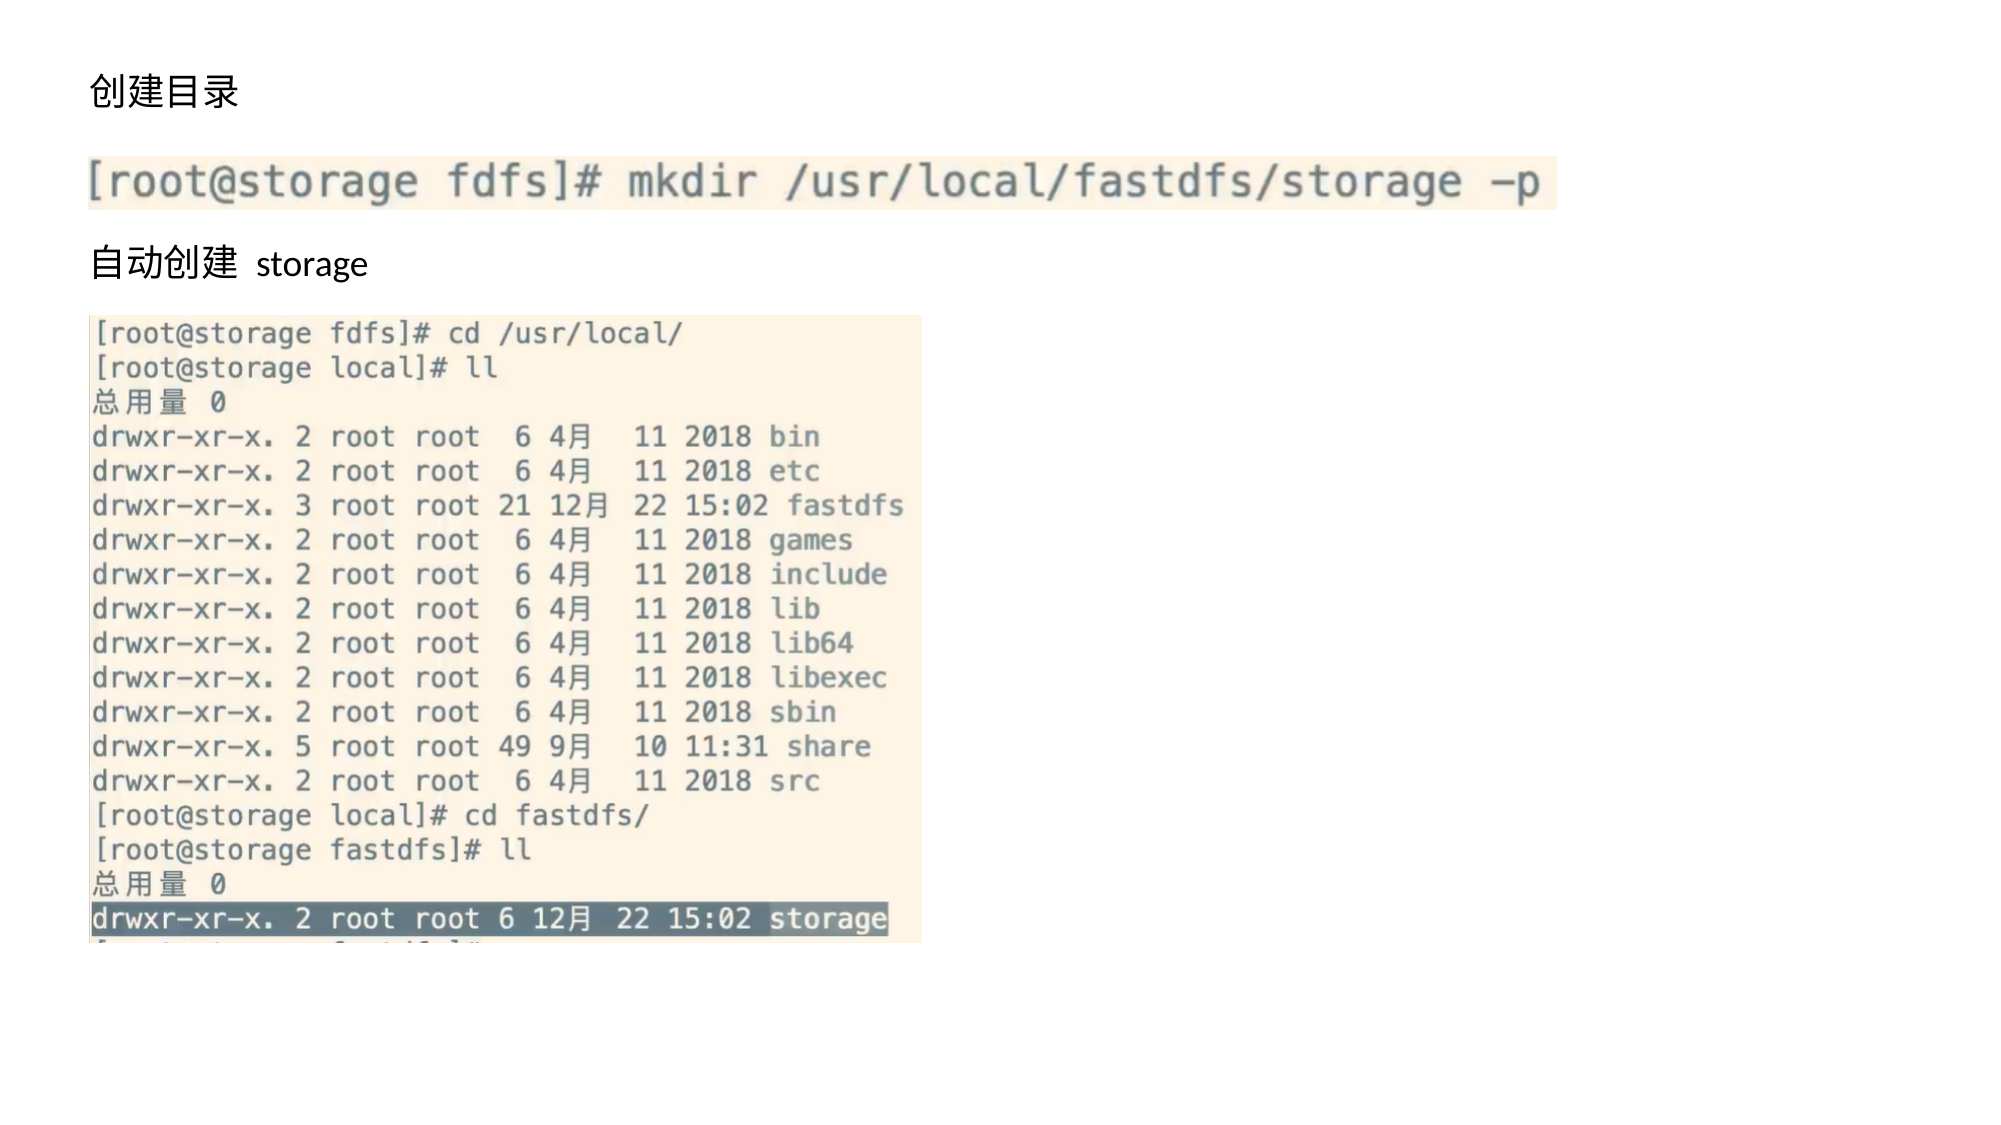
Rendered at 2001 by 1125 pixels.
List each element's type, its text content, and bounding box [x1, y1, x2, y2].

picture [88, 156, 1557, 210]
picture [89, 315, 922, 943]
text_box 创建目录 [74, 60, 471, 121]
text_box 自动创建 storage [73, 231, 470, 291]
